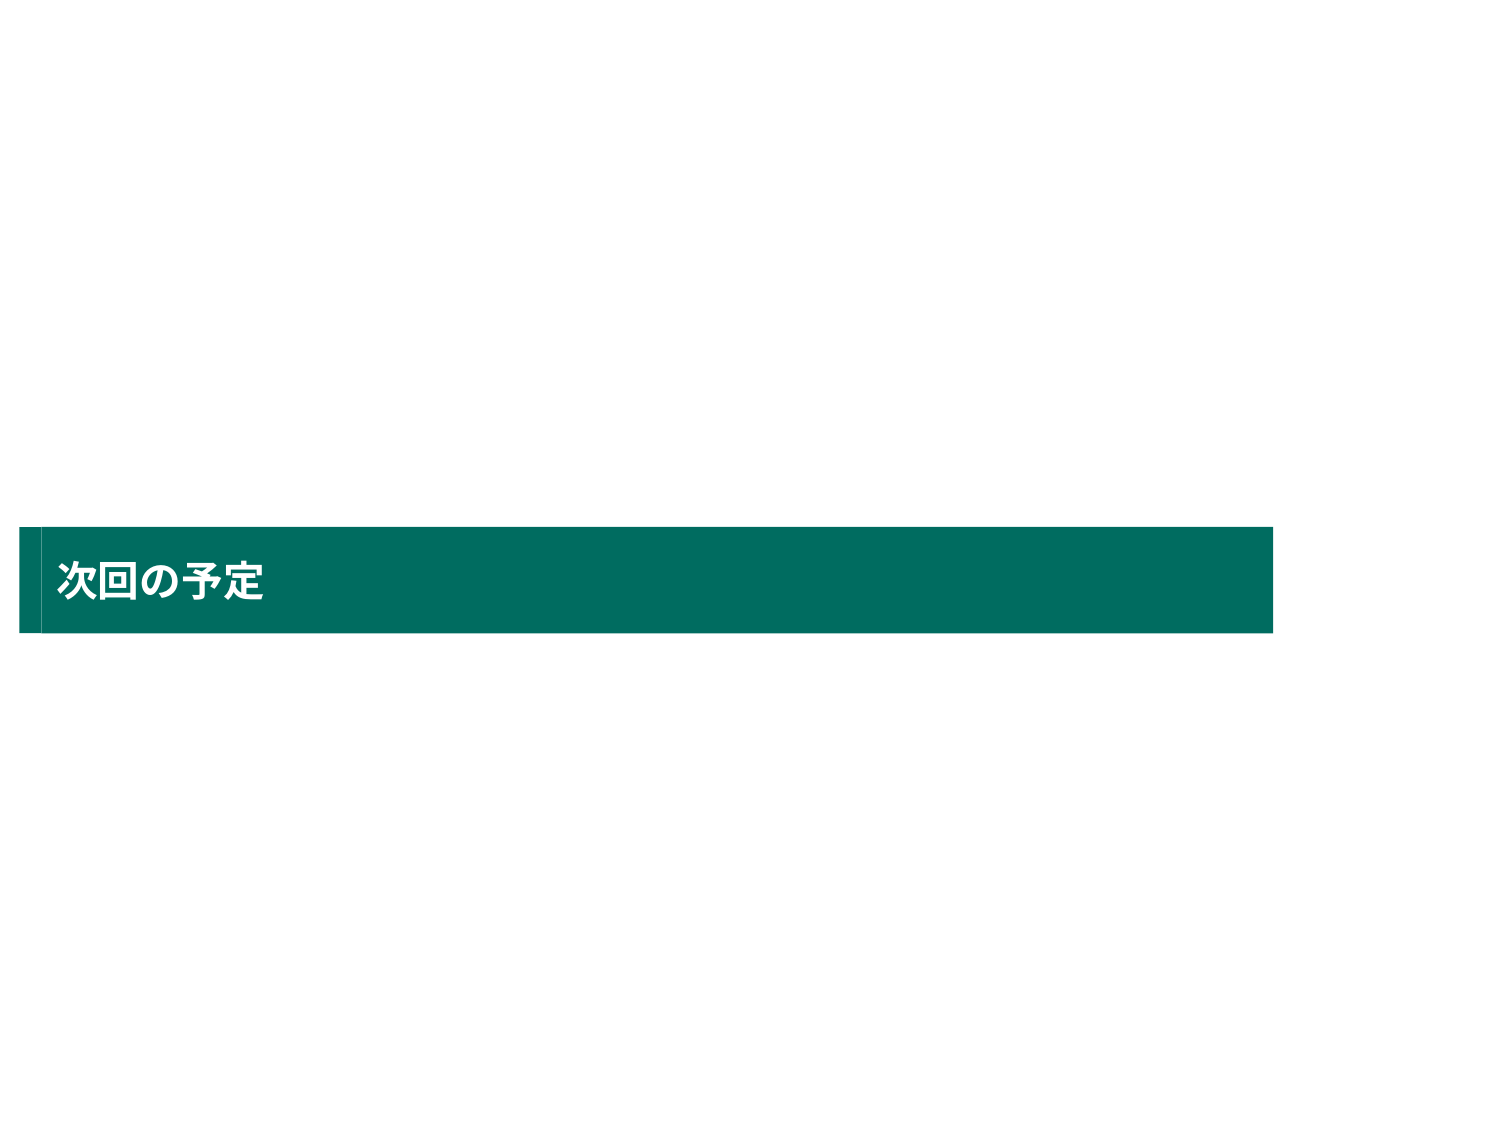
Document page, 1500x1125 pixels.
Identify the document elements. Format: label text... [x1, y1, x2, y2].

title 次回の予定 [41, 526, 1274, 634]
